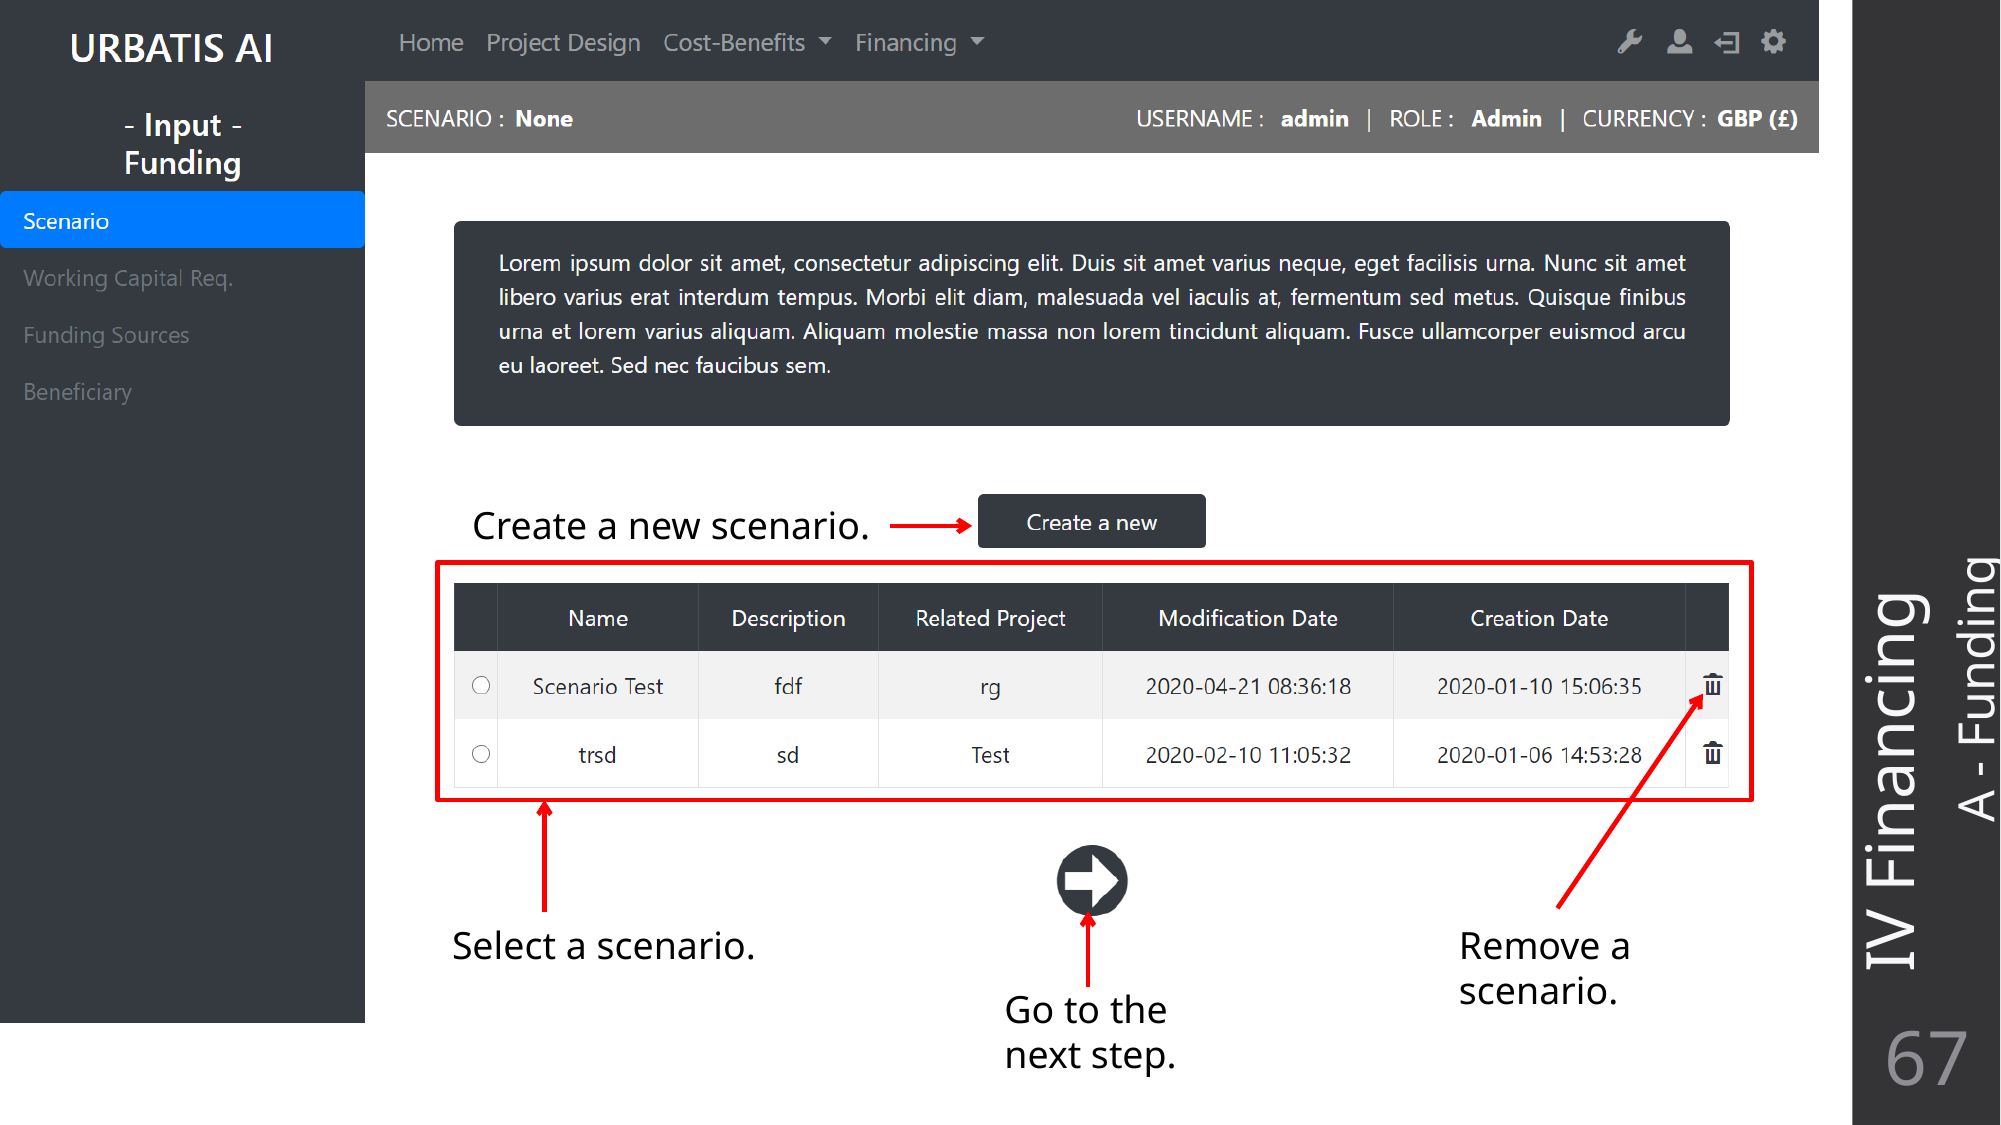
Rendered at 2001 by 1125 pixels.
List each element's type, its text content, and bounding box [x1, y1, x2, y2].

slide_number 67 [1852, 1012, 2000, 1110]
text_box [1557, 693, 1704, 909]
footer IV Financing A - Funding [1897, 400, 1958, 988]
picture [0, 0, 1819, 1024]
text_box Go to the next step. [989, 1033, 1236, 1084]
